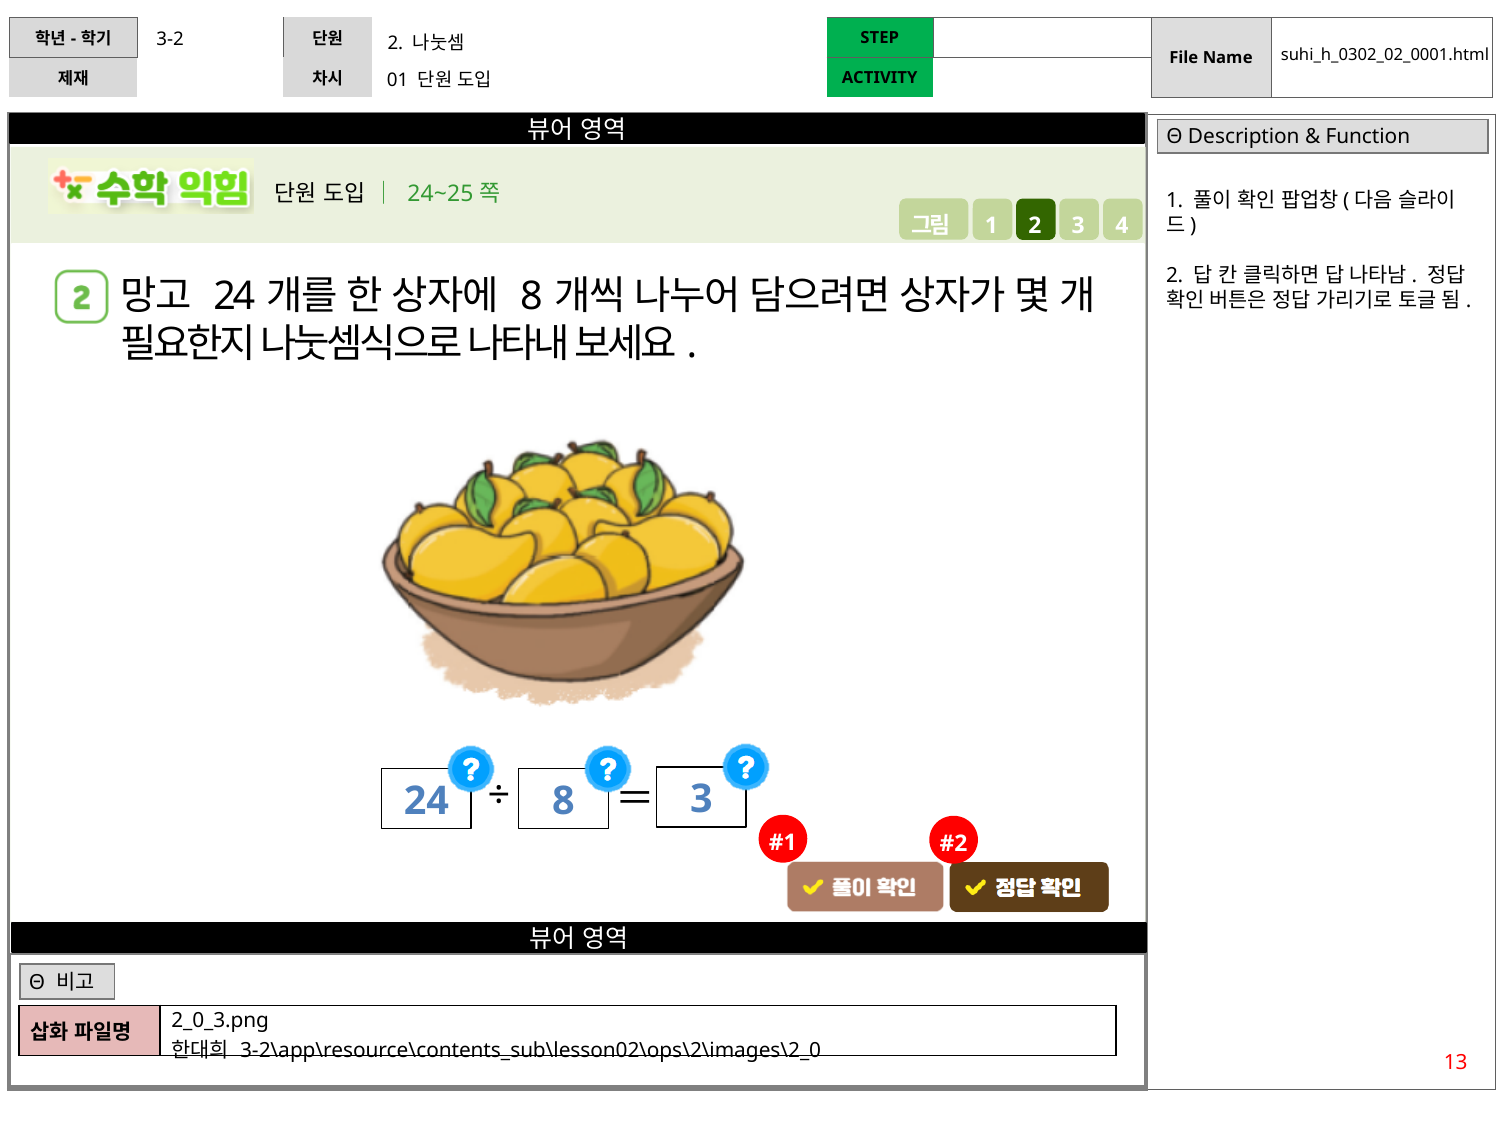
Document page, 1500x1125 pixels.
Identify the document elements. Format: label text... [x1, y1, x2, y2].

text_box 1. 풀이 확인 팝업창(다음 슬라이드) 2. 답 칸 클릭하면 답 나타남. 정답 확인 버튼은 정답 가리기로 토글 됨. [1151, 179, 1499, 319]
picture [51, 265, 111, 327]
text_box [656, 738, 776, 828]
text_box #1 [756, 812, 810, 865]
table_header Θ Description & Function [1158, 120, 1487, 152]
text_box 2. 나눗셈 [372, 23, 828, 48]
picture [948, 858, 1111, 913]
picture [48, 158, 254, 214]
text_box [518, 740, 639, 829]
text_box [381, 740, 501, 829]
text_box 단원 도입 │ 24~25쪽 [259, 171, 582, 214]
text_box suhi_h_0302_02_0001.html [1266, 36, 1500, 97]
text_box 3-2 [141, 18, 284, 55]
table_header 삽화 파일명 [20, 1006, 159, 1055]
table_header 2_0_3.png 한대희 3-2\app\resource\contents_sub\lesson02\ops\2\images\2_0 [161, 1006, 1115, 1055]
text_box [893, 189, 1148, 247]
text_box #2 [927, 813, 981, 858]
picture [784, 858, 944, 913]
text_box ÷ [506, 762, 513, 825]
text_box 망고 24개를 한 상자에 8개씩 나누어 담으려면 상자가 몇 개 필요한지 나눗셈식으로 나타내 보세요. [105, 263, 1109, 373]
text_box 01 단원 도입 [372, 60, 821, 96]
text_box ＝ [643, 765, 651, 828]
picture [354, 390, 786, 747]
